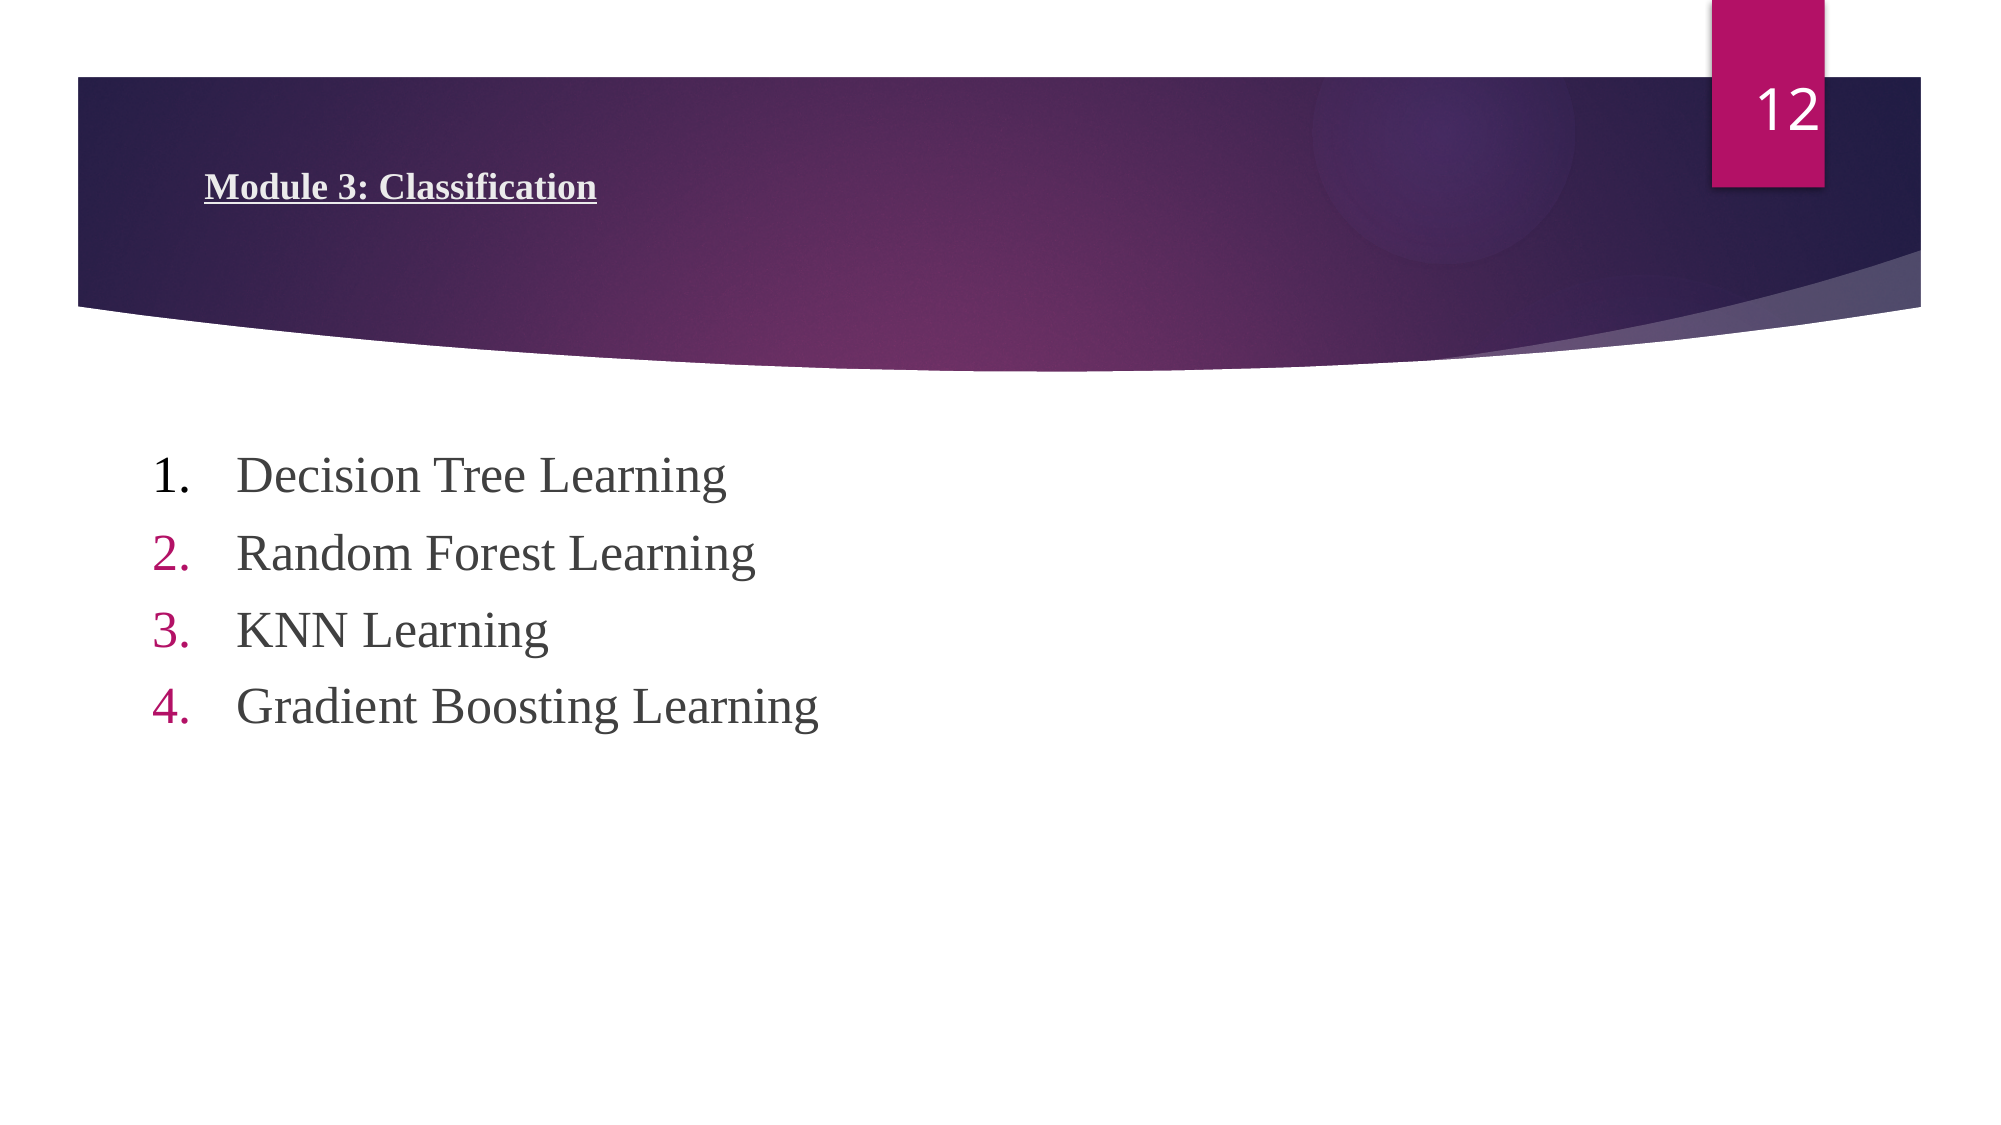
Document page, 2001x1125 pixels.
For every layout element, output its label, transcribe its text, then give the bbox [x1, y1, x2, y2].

list Decision Tree Learning Random Forest Learning KNN Learning Gradient Boosting Learning [137, 440, 1863, 1014]
title Module 3: Classification [189, 159, 1627, 276]
slide_number 12 [1698, 48, 1836, 175]
